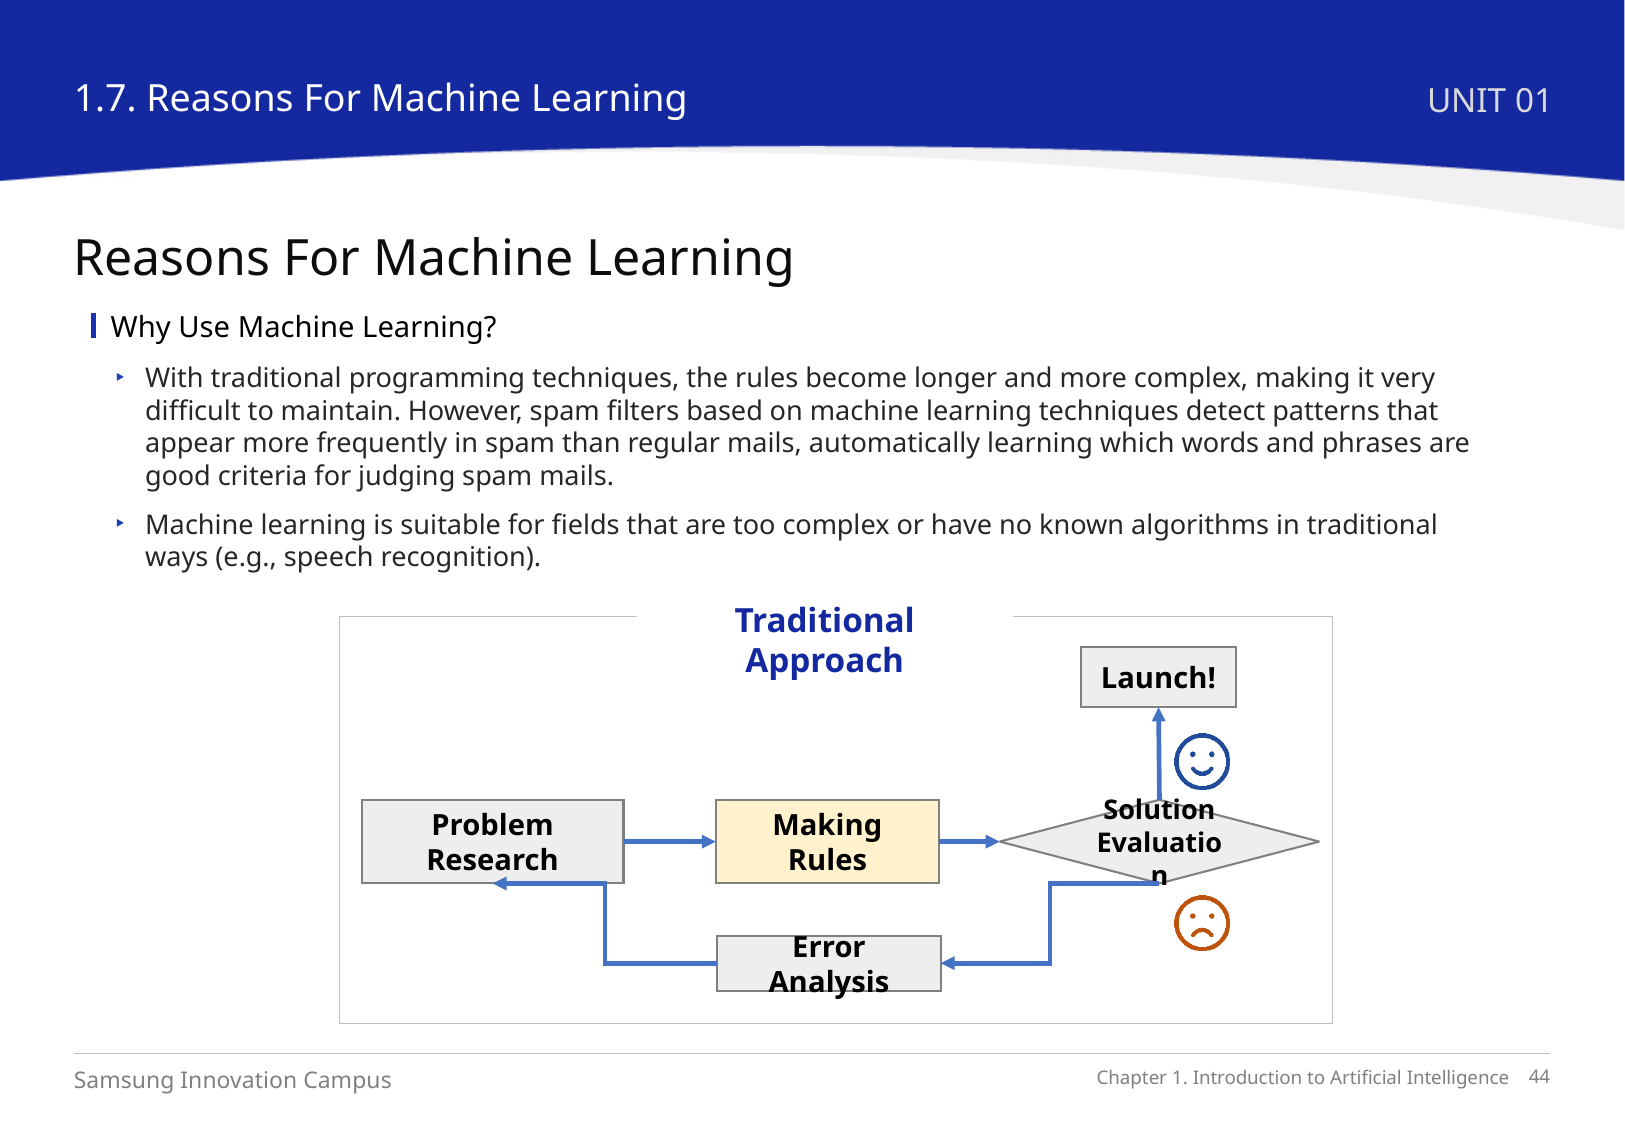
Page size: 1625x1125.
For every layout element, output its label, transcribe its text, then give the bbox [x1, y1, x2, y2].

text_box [91, 308, 1598, 587]
picture [0, 0, 1625, 1125]
text_box Reasons For Machine Learning [73, 224, 1552, 287]
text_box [73, 73, 1554, 120]
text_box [339, 592, 1332, 1024]
